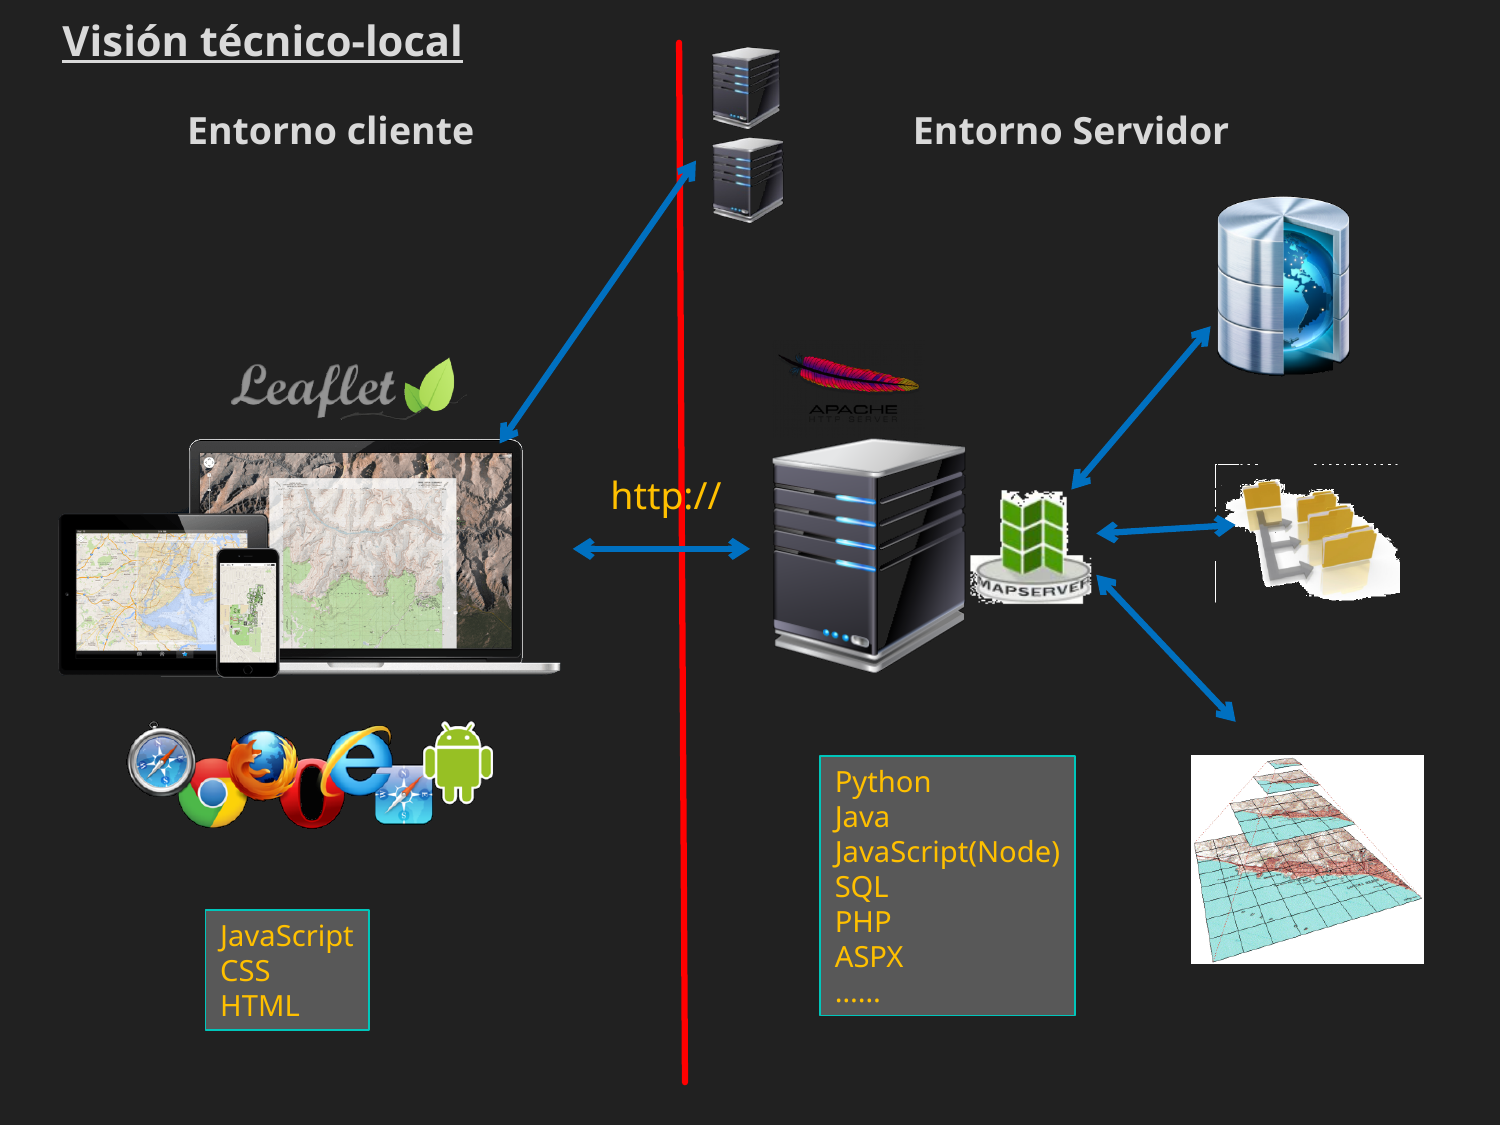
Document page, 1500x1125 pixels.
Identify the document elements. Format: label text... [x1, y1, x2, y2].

picture [703, 39, 799, 226]
picture [43, 427, 574, 835]
text_box JavaScript CSS HTML [205, 909, 370, 1031]
text_box http:// [686, 464, 737, 525]
text_box Entorno Servidor [897, 100, 1245, 160]
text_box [678, 444, 686, 548]
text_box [499, 160, 697, 444]
picture [1190, 196, 1376, 381]
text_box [678, 550, 686, 1083]
text_box Visión técnico-local [47, 7, 479, 73]
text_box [1071, 325, 1211, 490]
picture [231, 356, 467, 420]
text_box Entorno cliente [172, 99, 490, 160]
text_box http:// [595, 464, 678, 525]
picture [1214, 464, 1400, 603]
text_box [1096, 574, 1236, 723]
picture [1190, 755, 1424, 964]
text_box Python Java JavaScript(Node) SQL PHP ASPX …… [819, 755, 1076, 1016]
picture [749, 325, 1129, 711]
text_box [678, 42, 686, 160]
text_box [1096, 524, 1236, 534]
